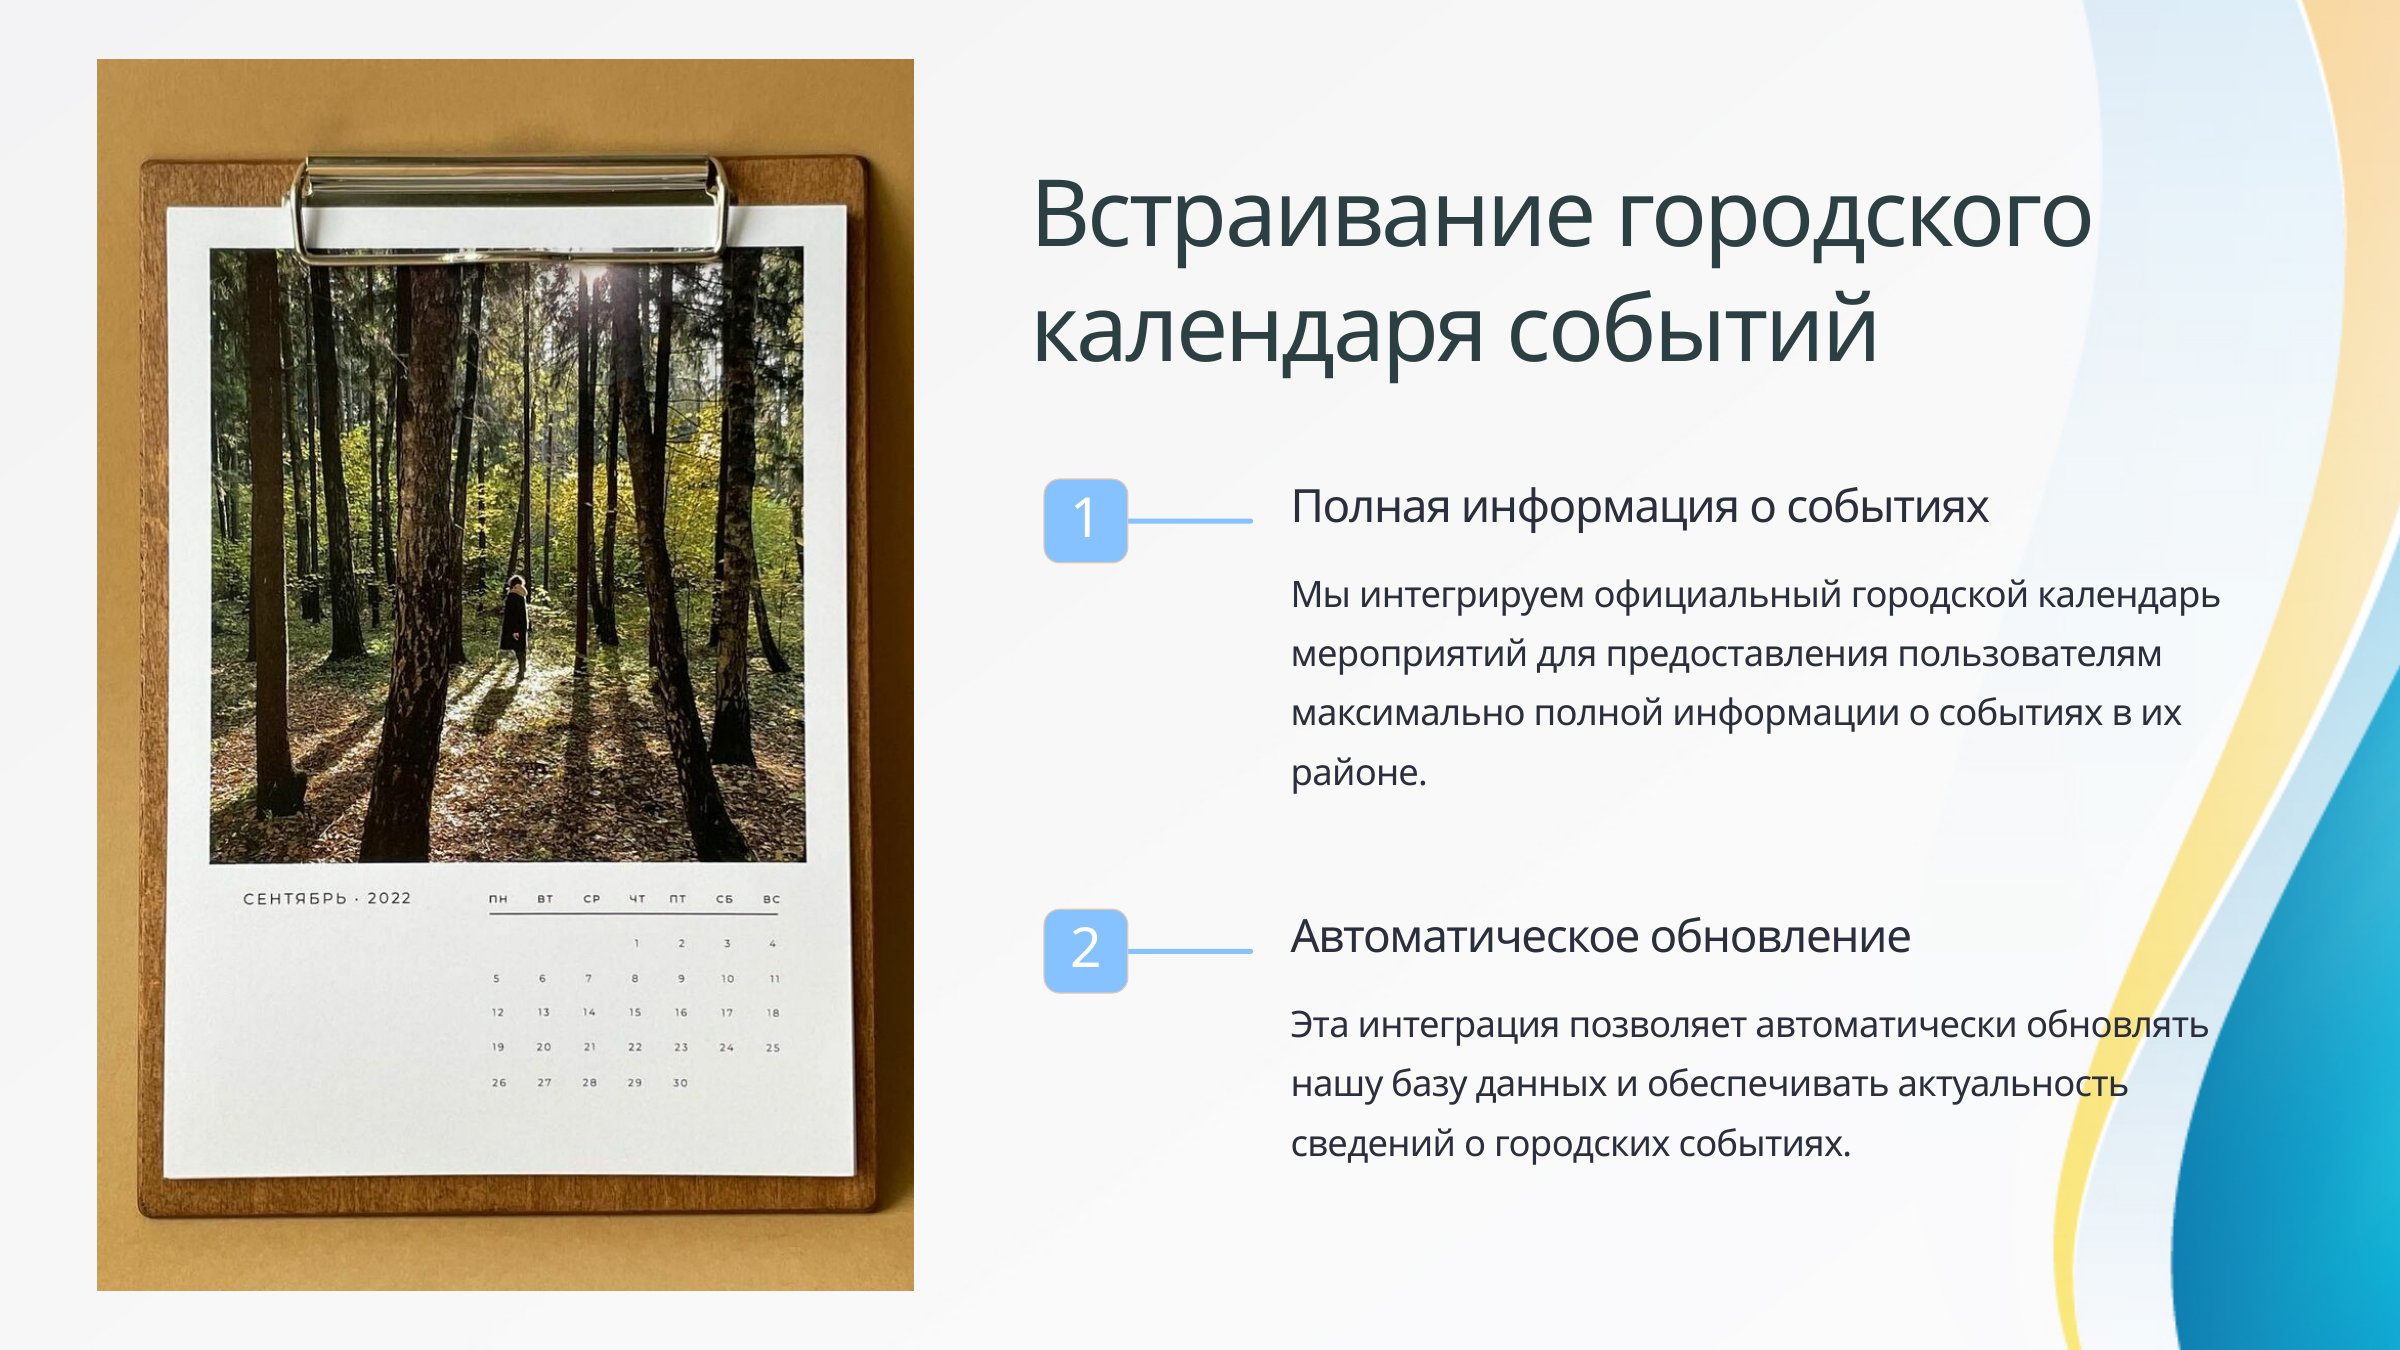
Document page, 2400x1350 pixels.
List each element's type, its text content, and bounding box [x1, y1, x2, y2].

text_box 2 [1071, 923, 1101, 980]
text_box Мы интегрируем официальный городской календарь мероприятий для предоставления пользователям максимально полной информации о событиях в их районе. [1290, 554, 2270, 793]
text_box Встраивание городского календаря событий [1030, 148, 2270, 382]
text_box 1 [1075, 493, 1097, 549]
picture [0, 0, 2400, 1350]
text_box [1044, 479, 1128, 563]
text_box Эта интеграция позволяет автоматически обновлять нашу базу данных и обеспечивать актуальность сведений о городских событиях. [1290, 985, 2270, 1164]
text_box [1128, 948, 1254, 954]
text_box [1044, 909, 1128, 994]
text_box Автоматическое обновление [1290, 904, 1921, 963]
text_box [1128, 518, 1254, 524]
text_box Полная информация о событиях [1290, 474, 1998, 533]
